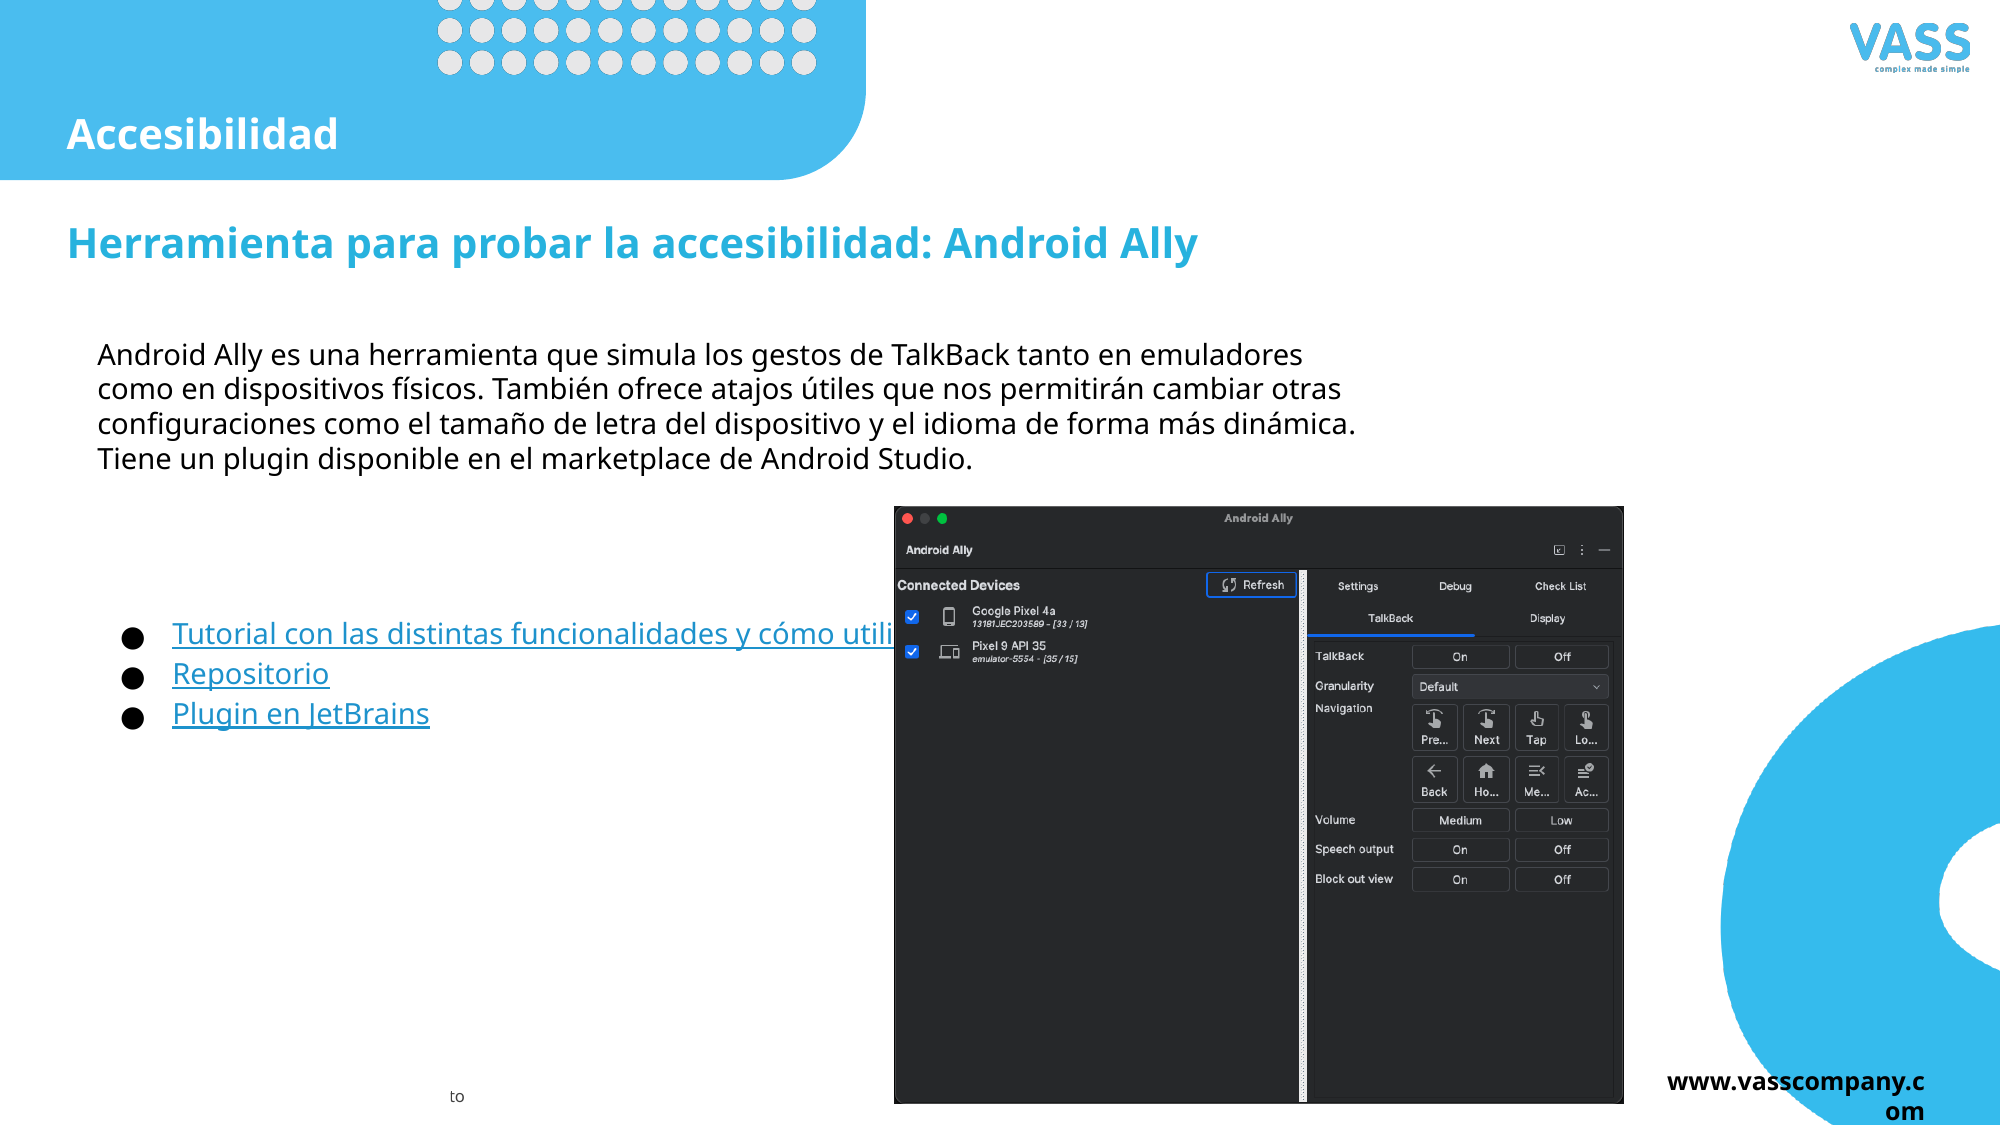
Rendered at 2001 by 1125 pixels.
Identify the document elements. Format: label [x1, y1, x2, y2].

text_box [0, 0, 867, 181]
picture [0, 0, 2000, 1125]
